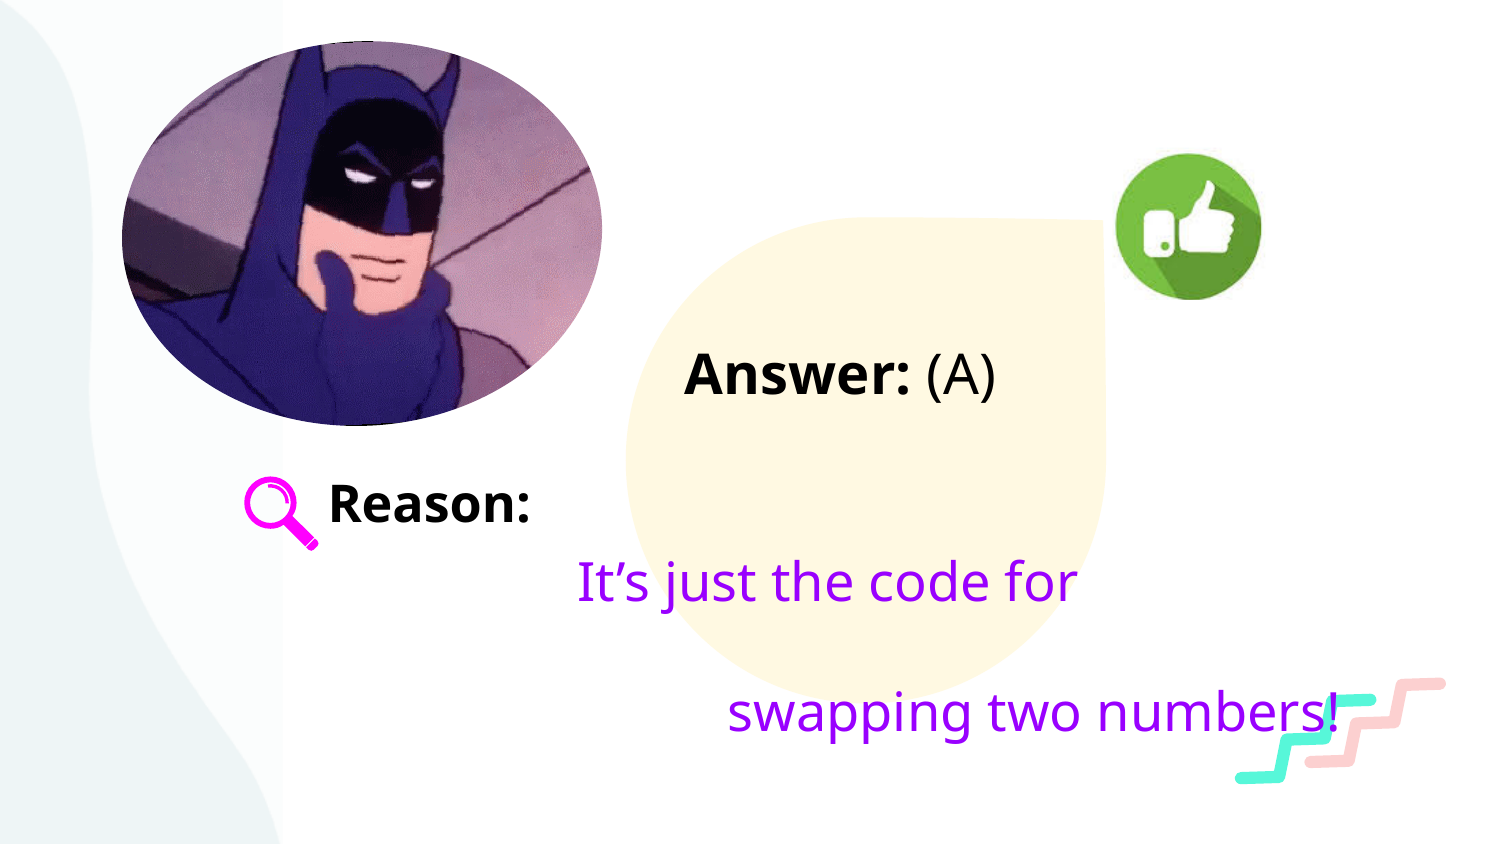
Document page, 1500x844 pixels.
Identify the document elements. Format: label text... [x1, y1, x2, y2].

text_box [625, 217, 1107, 467]
text_box [1367, 693, 1377, 707]
text_box [1304, 758, 1356, 769]
text_box Reason: [312, 455, 564, 548]
text_box [287, 482, 316, 551]
picture [0, 0, 603, 844]
text_box Answer: (A) [670, 323, 1062, 421]
picture [1105, 142, 1273, 300]
text_box [1367, 677, 1446, 730]
text_box [1234, 758, 1290, 785]
text_box It’s just the code for swapping two numbers! [534, 467, 1367, 758]
